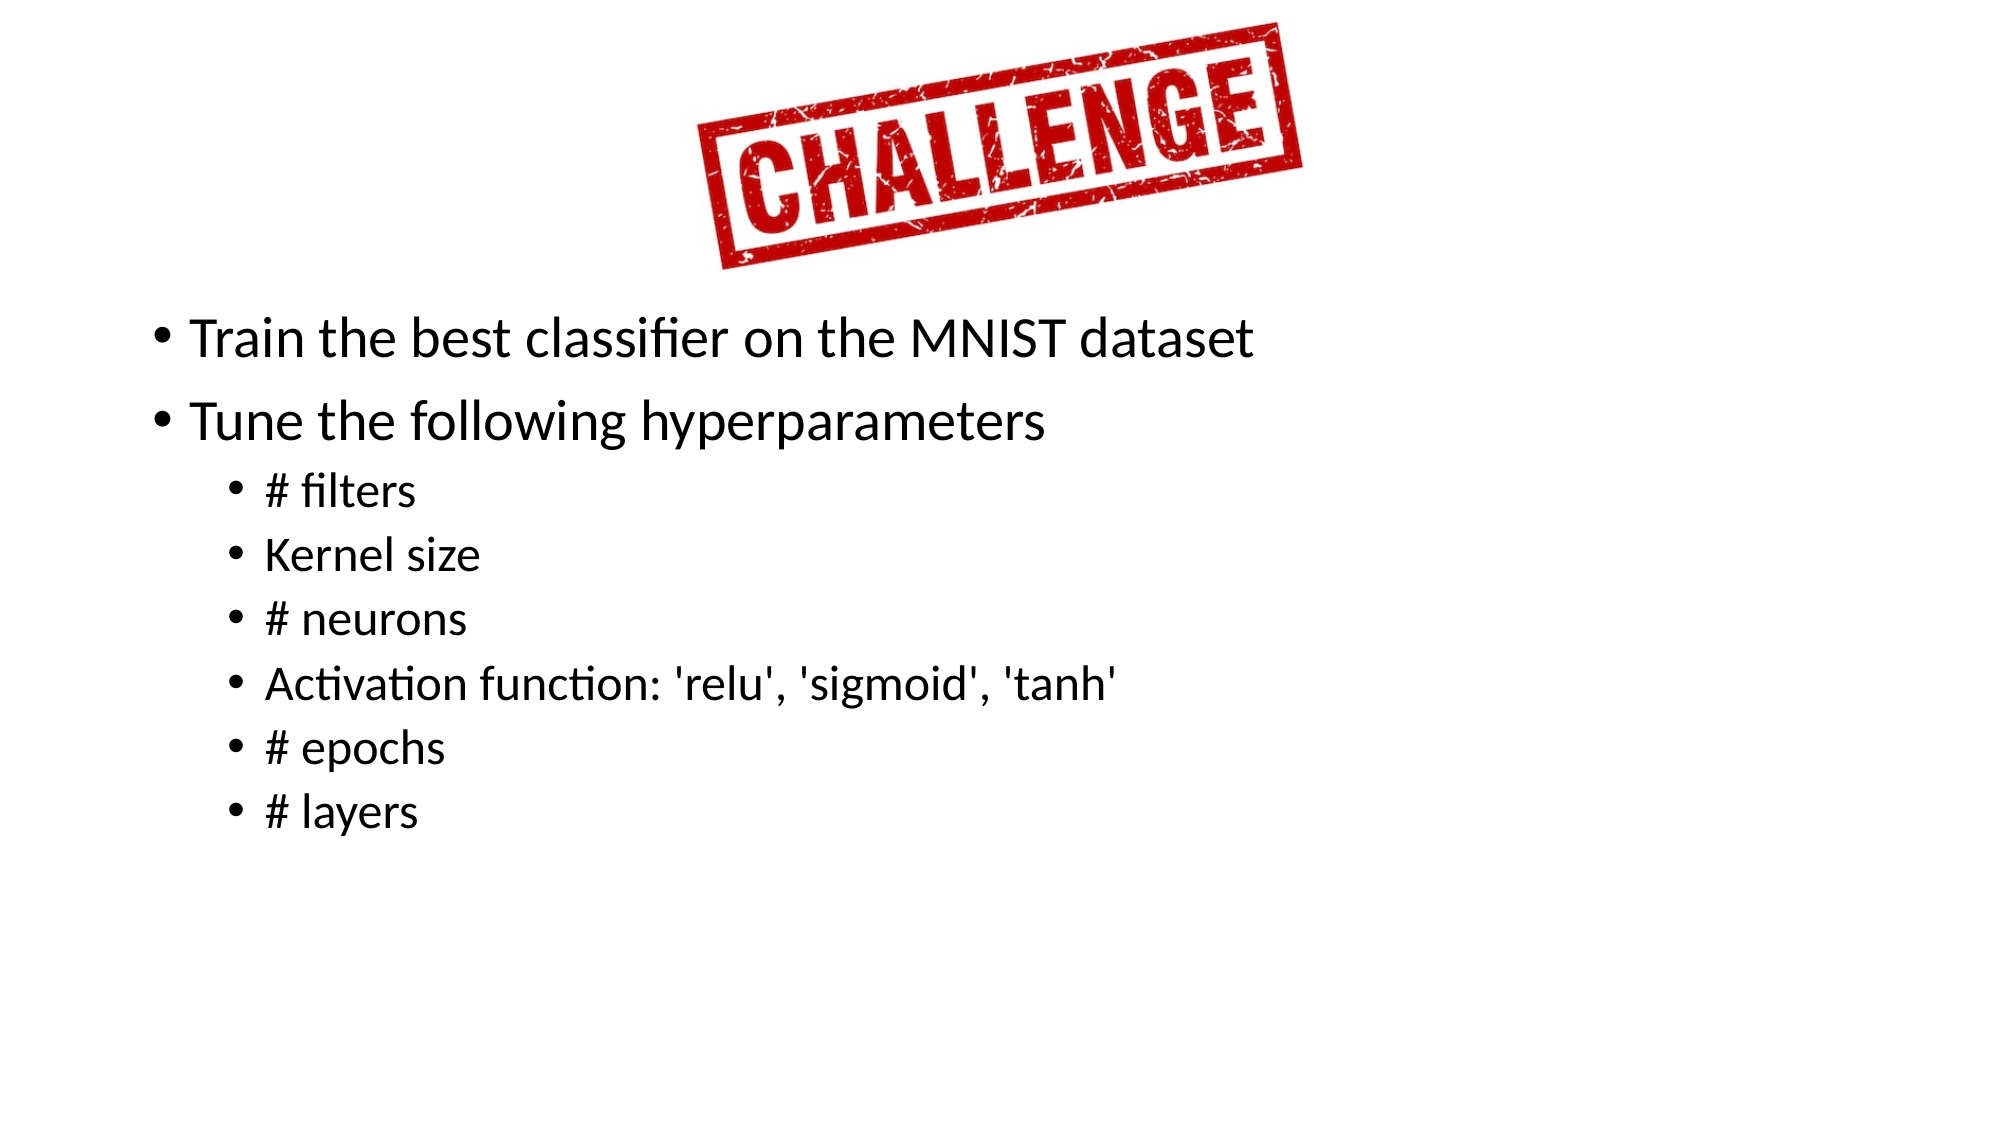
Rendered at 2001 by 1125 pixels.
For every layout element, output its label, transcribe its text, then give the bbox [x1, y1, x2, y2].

picture [683, 16, 1317, 271]
list Train the best classifier on the MNIST dataset Tune the following hyperparameters # filters Kernel size # neurons Activation function: 'relu', 'sigmoid', 'tanh' # epochs # layers [137, 299, 1863, 1014]
